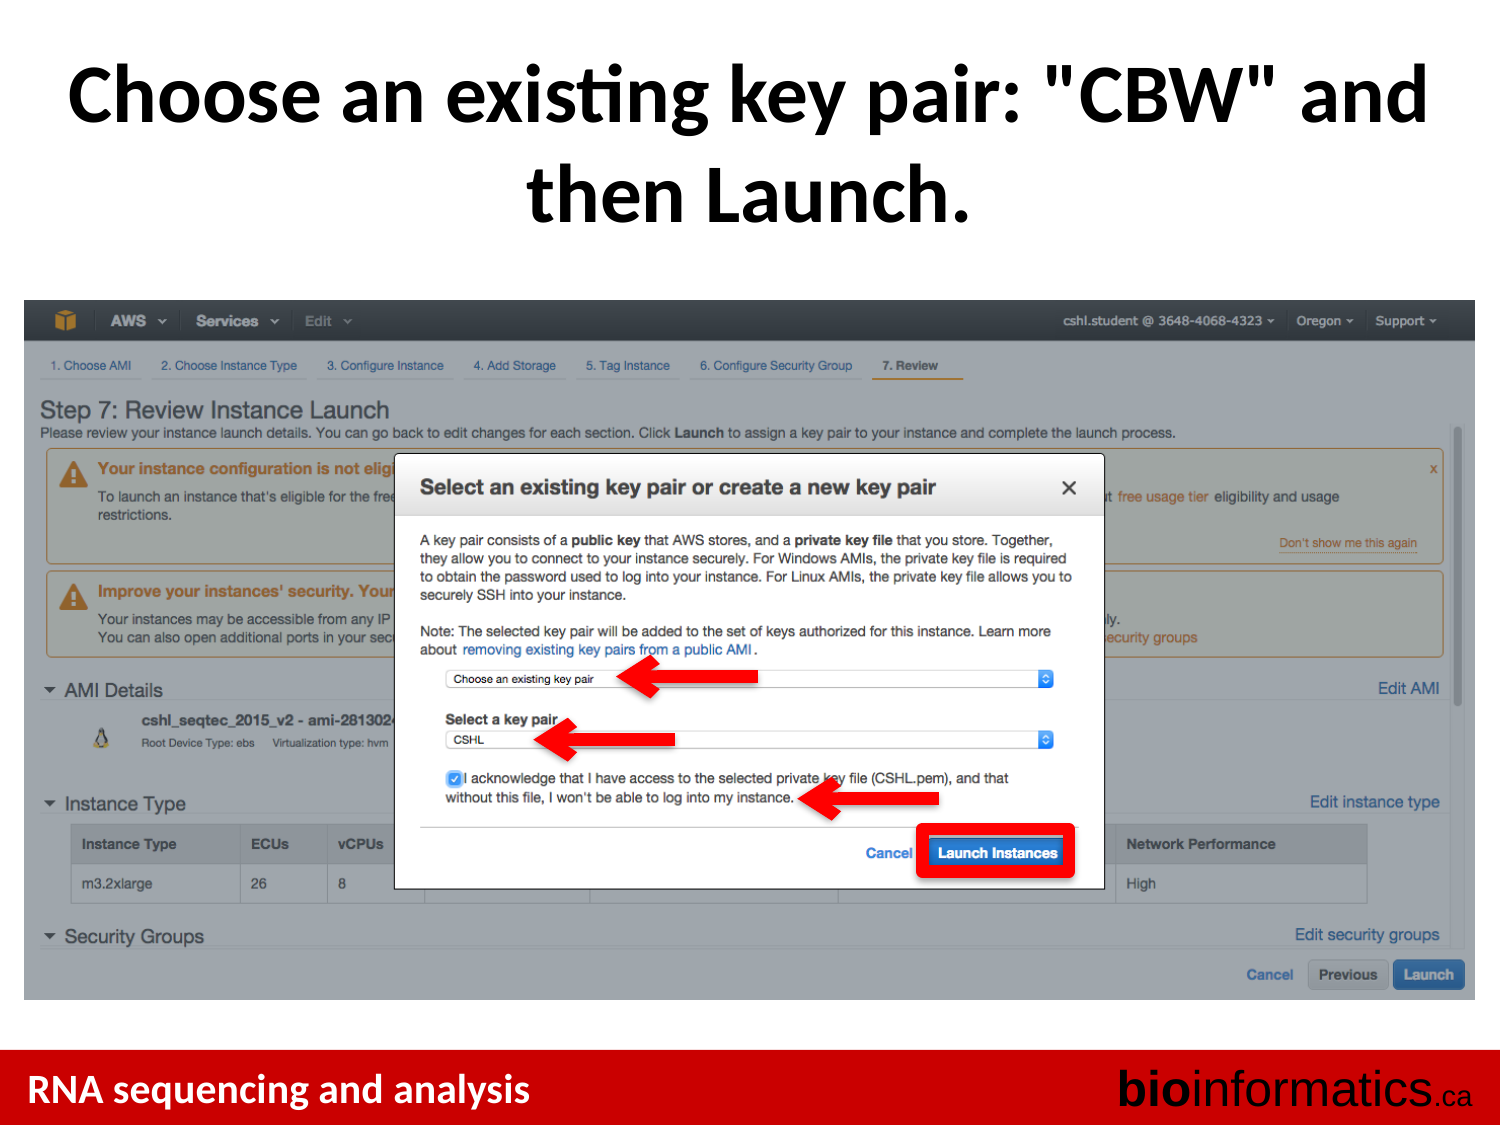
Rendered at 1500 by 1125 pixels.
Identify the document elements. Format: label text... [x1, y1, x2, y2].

title Choose an existing key pair: "CBW" and then Launch. [24, 45, 1475, 233]
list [24, 262, 1476, 1038]
